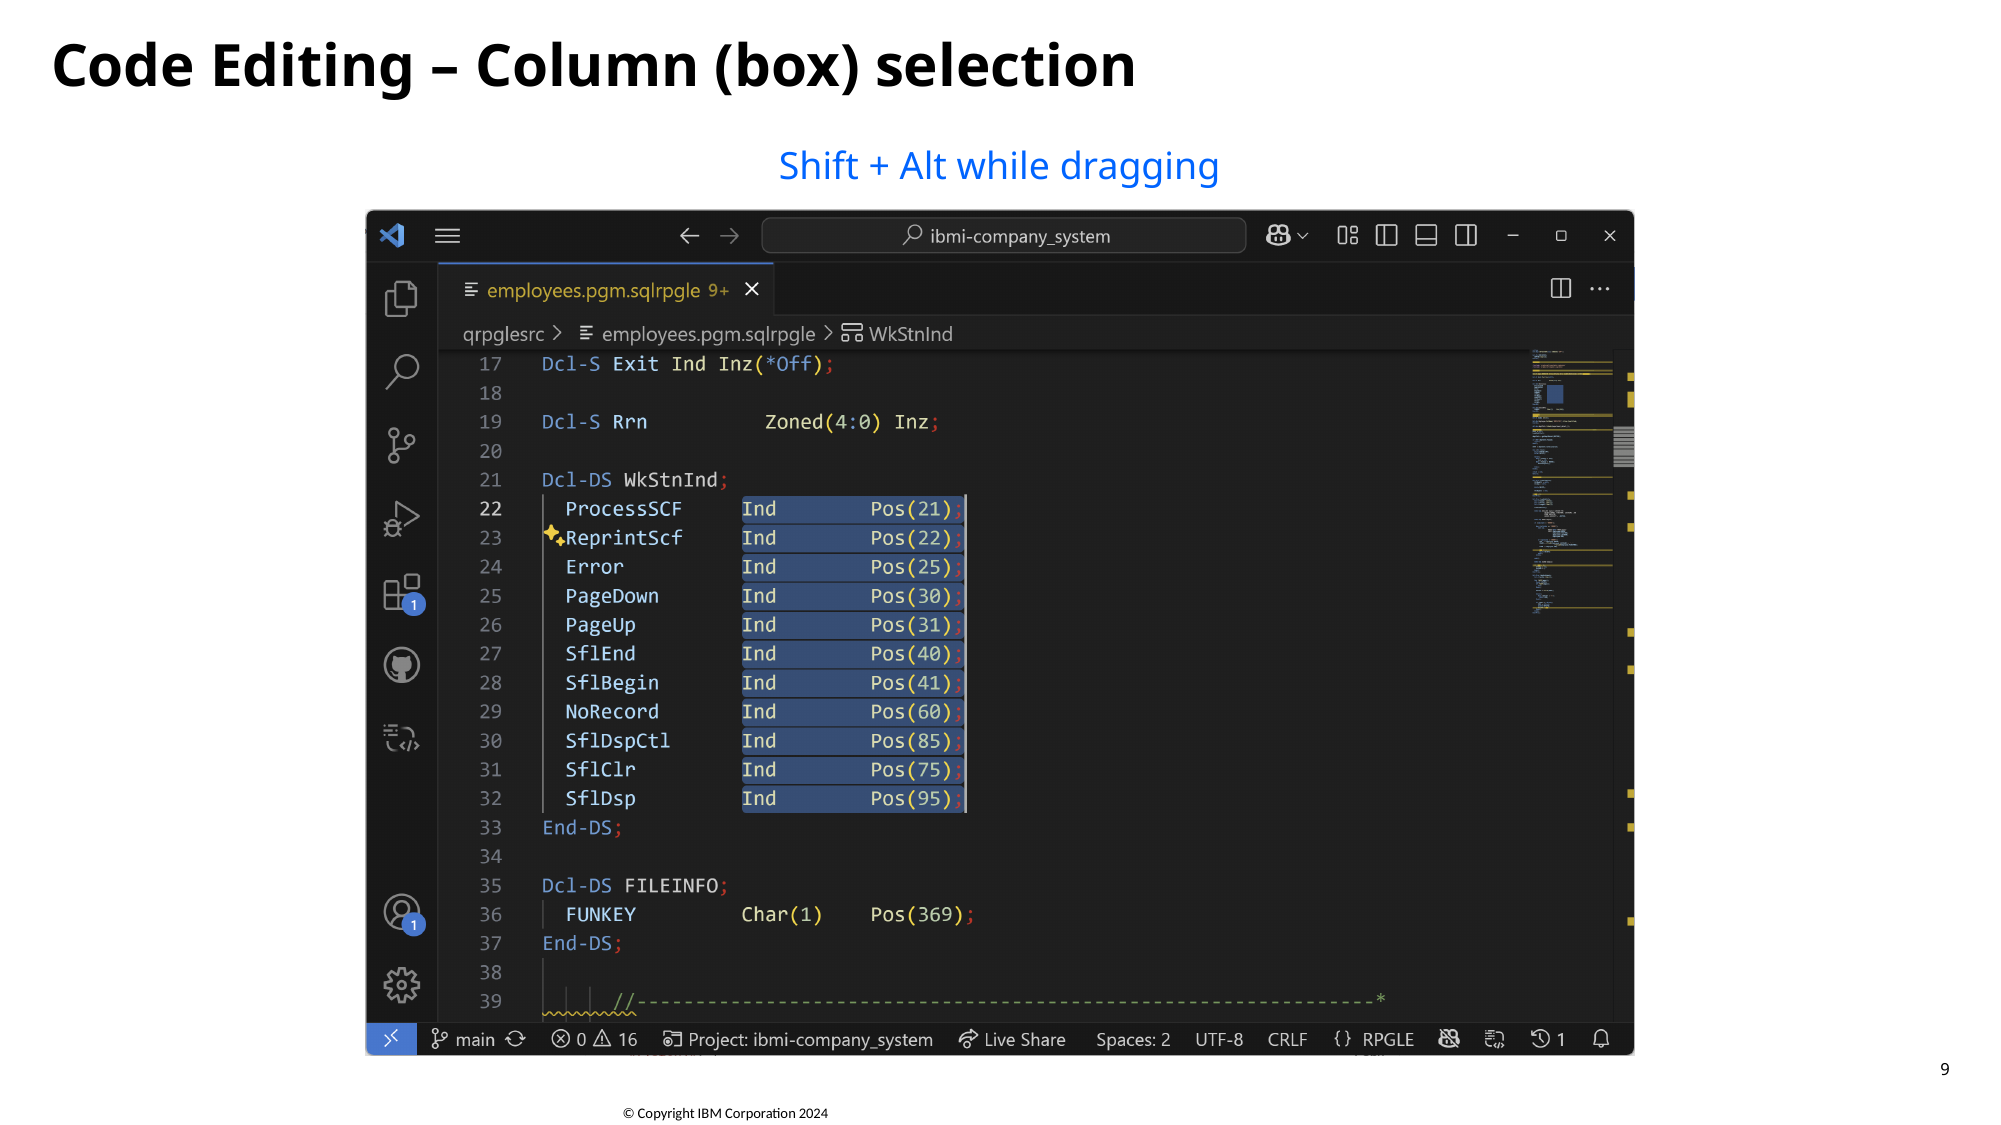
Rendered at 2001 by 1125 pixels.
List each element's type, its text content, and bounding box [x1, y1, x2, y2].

slide_number 9 [1500, 1055, 1950, 1086]
picture [364, 208, 1636, 1056]
text_box Shift + Alt while dragging [365, 135, 1635, 195]
title Code Editing – Column (box) selection [51, 36, 1721, 101]
